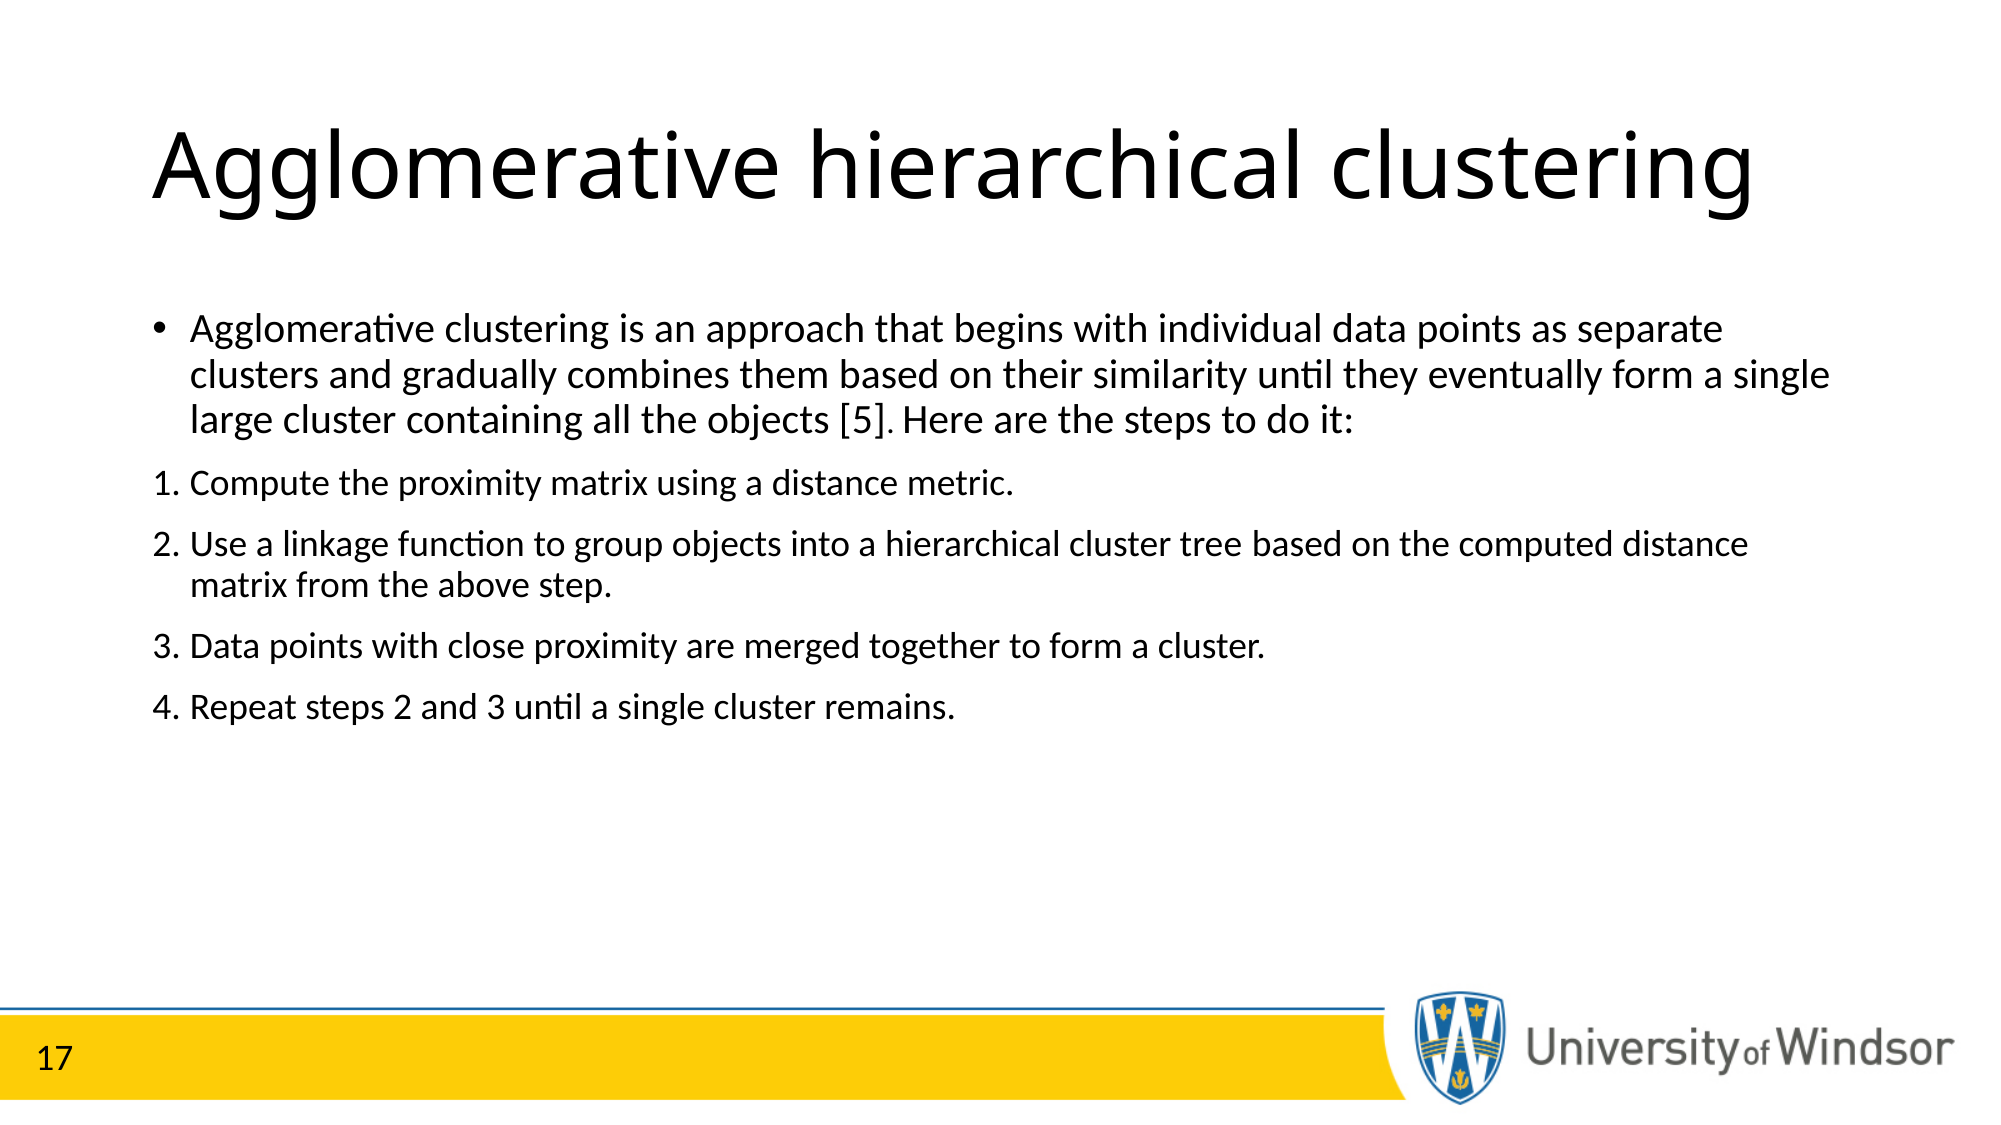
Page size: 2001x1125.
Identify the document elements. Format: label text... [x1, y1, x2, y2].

list Agglomerative clustering is an approach that begins with individual data points as separate clusters and gradually combines them based on their similarity until they eventually form a single large cluster containing all the objects [5]. Here are the steps to do it: Compute the proximity matrix using a distance metric. Use a linkage function to group objects into a hierarchical cluster tree based on the computed distance matrix from the above step. Data points with close proximity are merged together to form a cluster. Repeat steps 2 and 3 until a single cluster remains. [137, 299, 1863, 1014]
slide_number 17 [20, 1025, 471, 1086]
title Agglomerative hierarchical clustering [137, 59, 1863, 278]
picture [0, 974, 2000, 1125]
